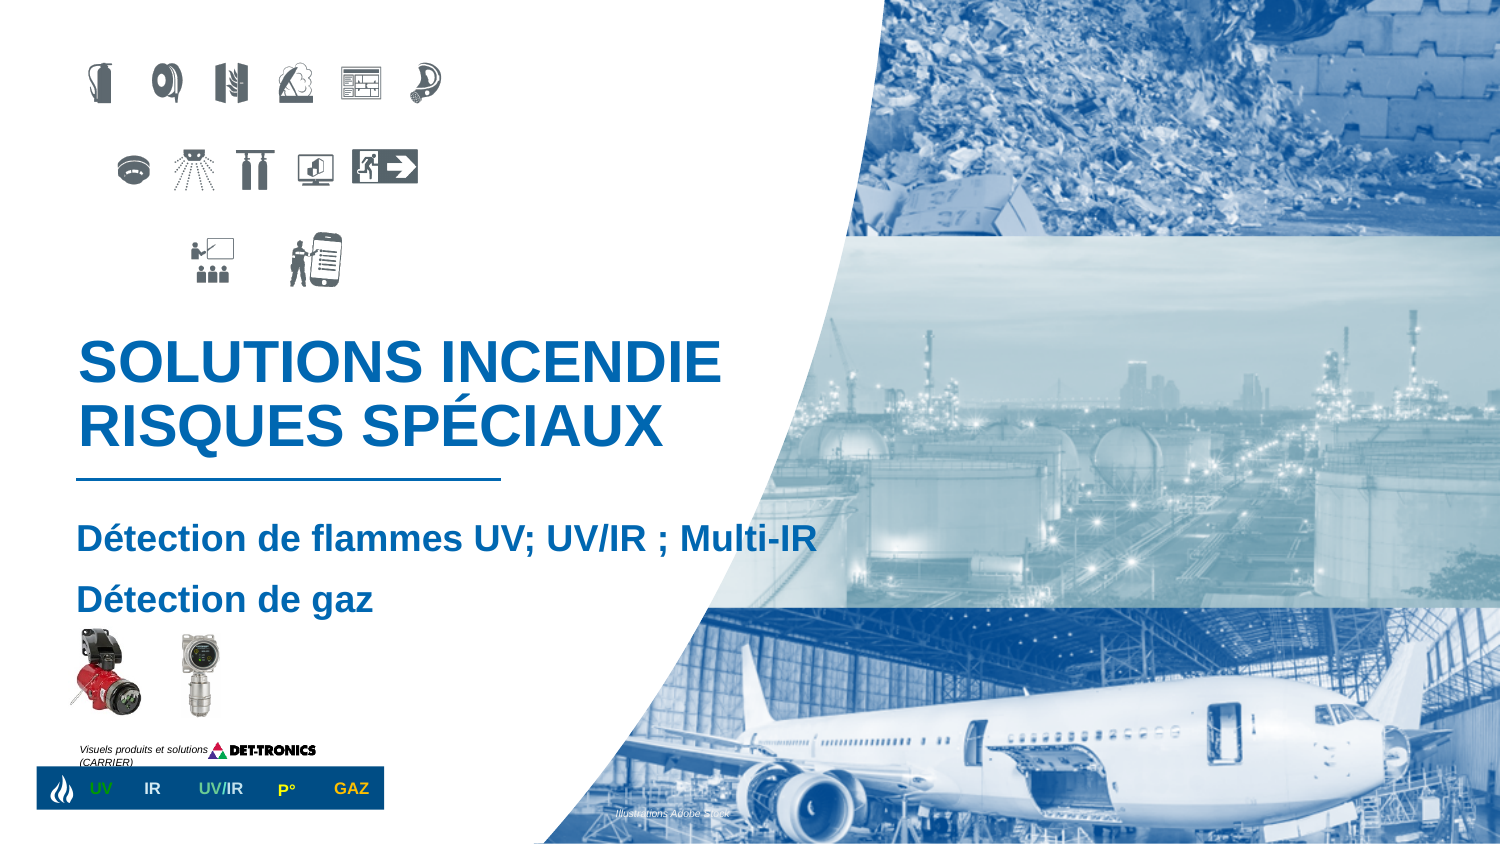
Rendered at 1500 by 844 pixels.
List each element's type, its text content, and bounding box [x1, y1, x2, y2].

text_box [64, 735, 396, 764]
list Détection de flammes UV; UV/IR ; Multi-IR Détection de gaz [76, 514, 533, 699]
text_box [78, 58, 449, 288]
picture [533, 0, 1500, 844]
title Solutions incendie risques spéciaux [78, 331, 533, 459]
picture [68, 626, 142, 718]
picture [181, 633, 221, 718]
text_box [36, 764, 385, 810]
